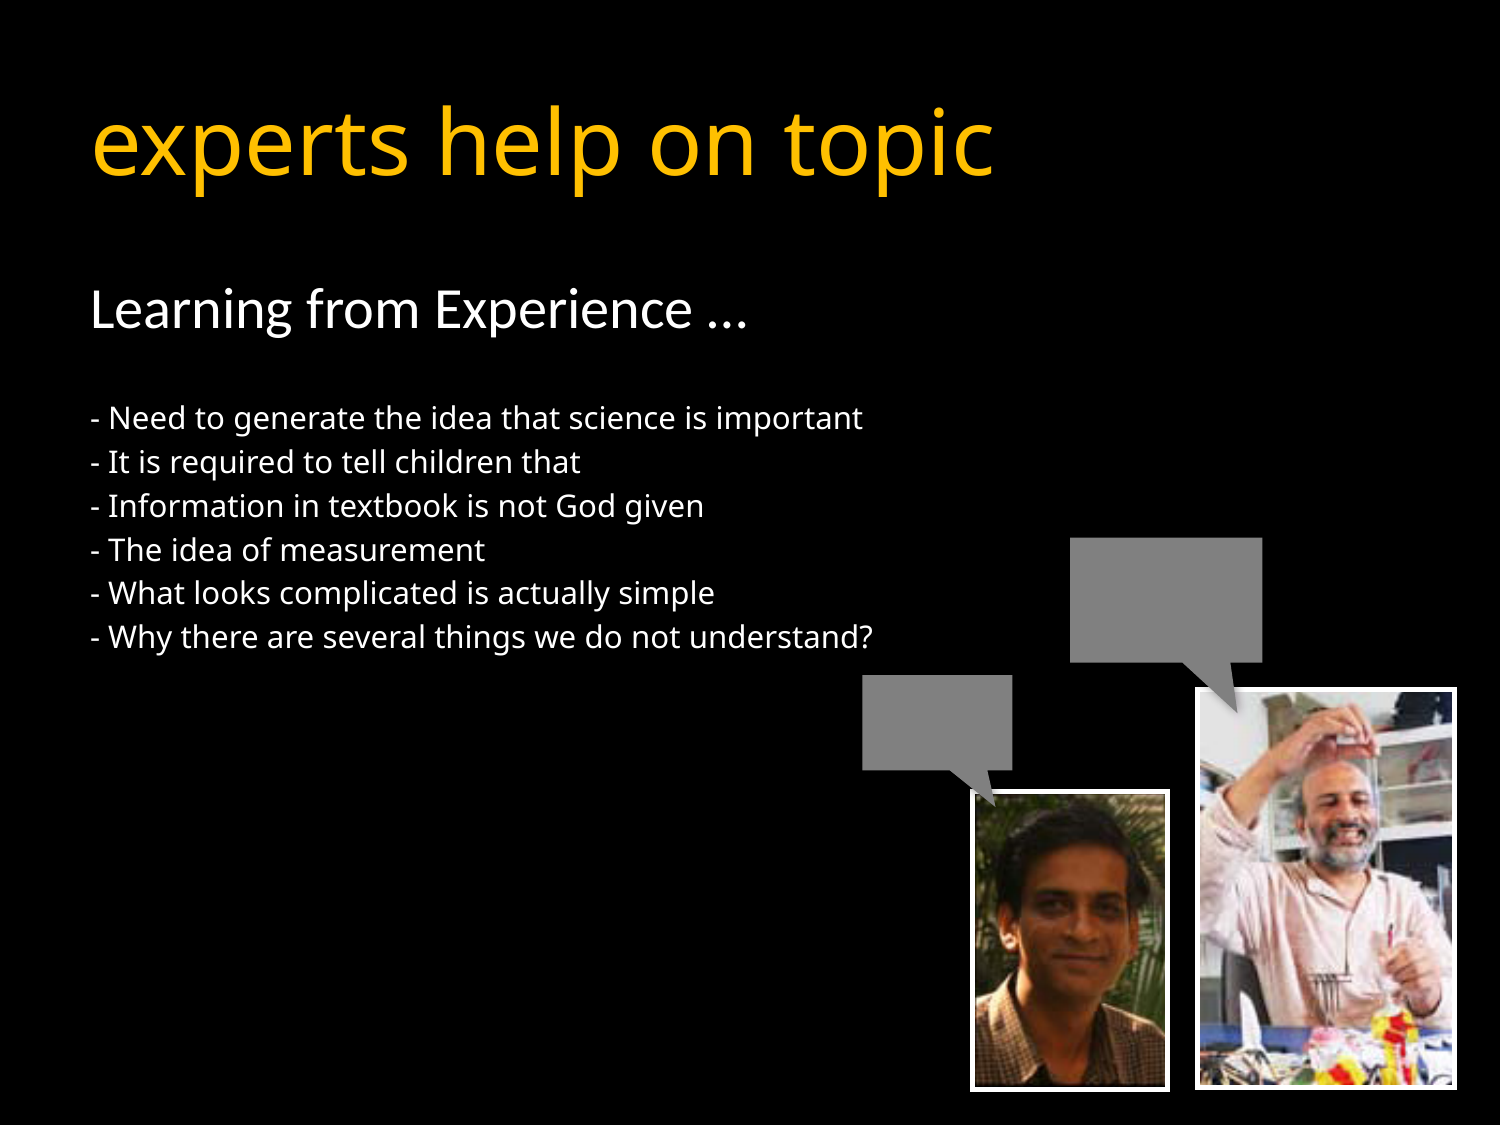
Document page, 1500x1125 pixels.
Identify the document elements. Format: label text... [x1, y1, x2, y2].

title experts help on topic [75, 45, 1425, 233]
text_box [860, 672, 1015, 793]
text_box [1068, 535, 1265, 690]
picture [1199, 691, 1453, 1086]
picture [974, 793, 1166, 1088]
list Learning from Experience … - Need to generate the idea that science is important - It is required to tell children that - Information in textbook is not God given - The idea of measurement - What looks complicated is actually simple - Why there are several things we do not understand? [75, 262, 1425, 1005]
